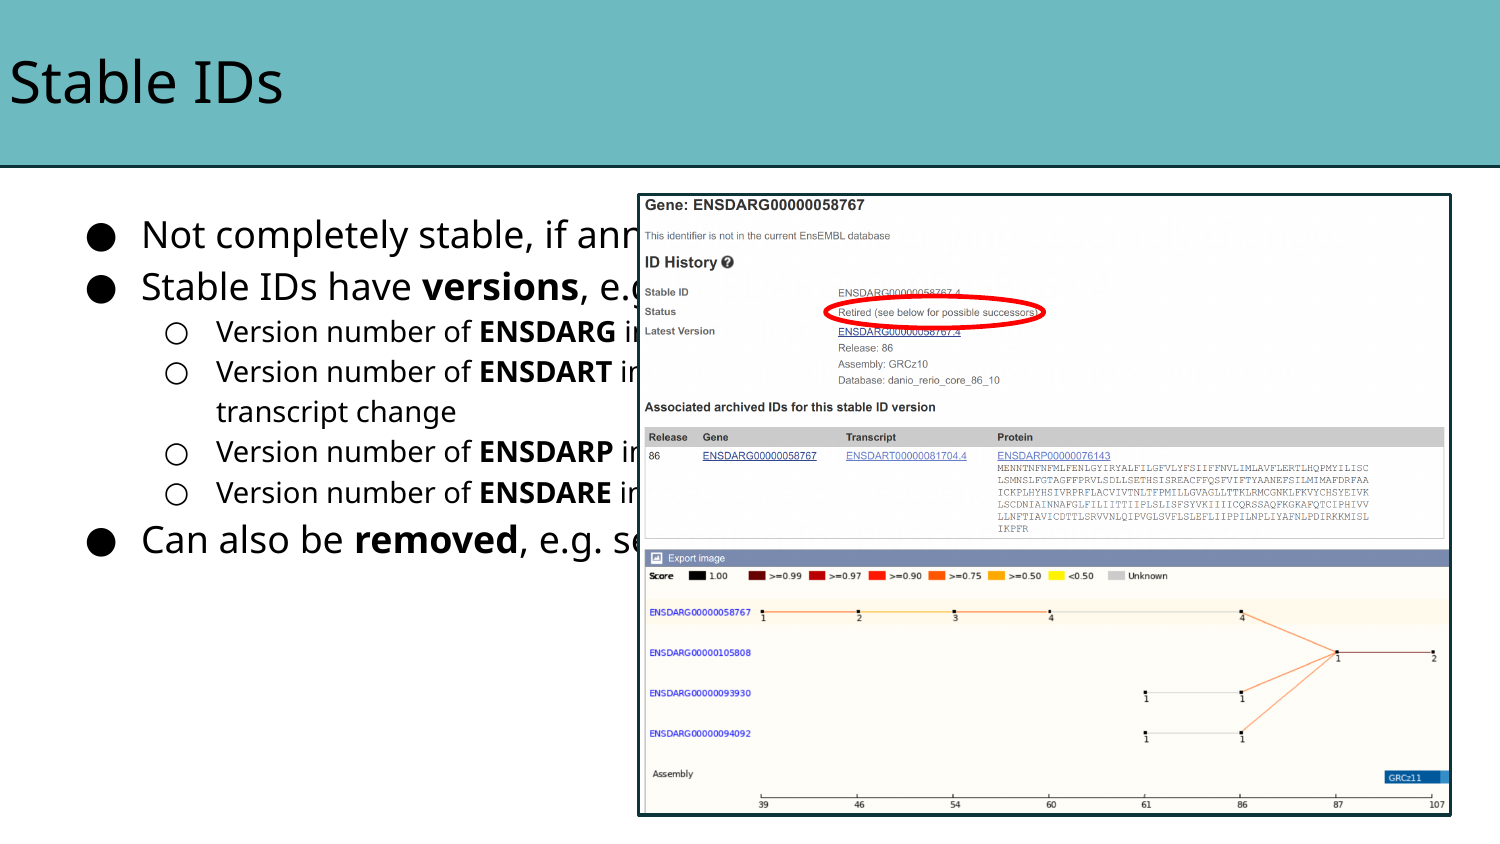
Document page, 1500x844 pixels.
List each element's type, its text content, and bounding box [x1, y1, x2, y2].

title Stable IDs [0, 0, 1500, 168]
list Not completely stable, if annotation or underlying assembly changes Stable IDs have versions, e.g. ENSDARG00000058767.4 Version number of ENSDARG increases if transcripts change Version number of ENSDART increases if splicing, chromosome or sequence of transcript change Version number of ENSDARP increases if peptide's sequence changes Version number of ENSDARE increases if exon's sequence changes Can also be removed, e.g. searching for ENSDARG00000058767 [51, 189, 1449, 750]
picture [640, 195, 1450, 814]
